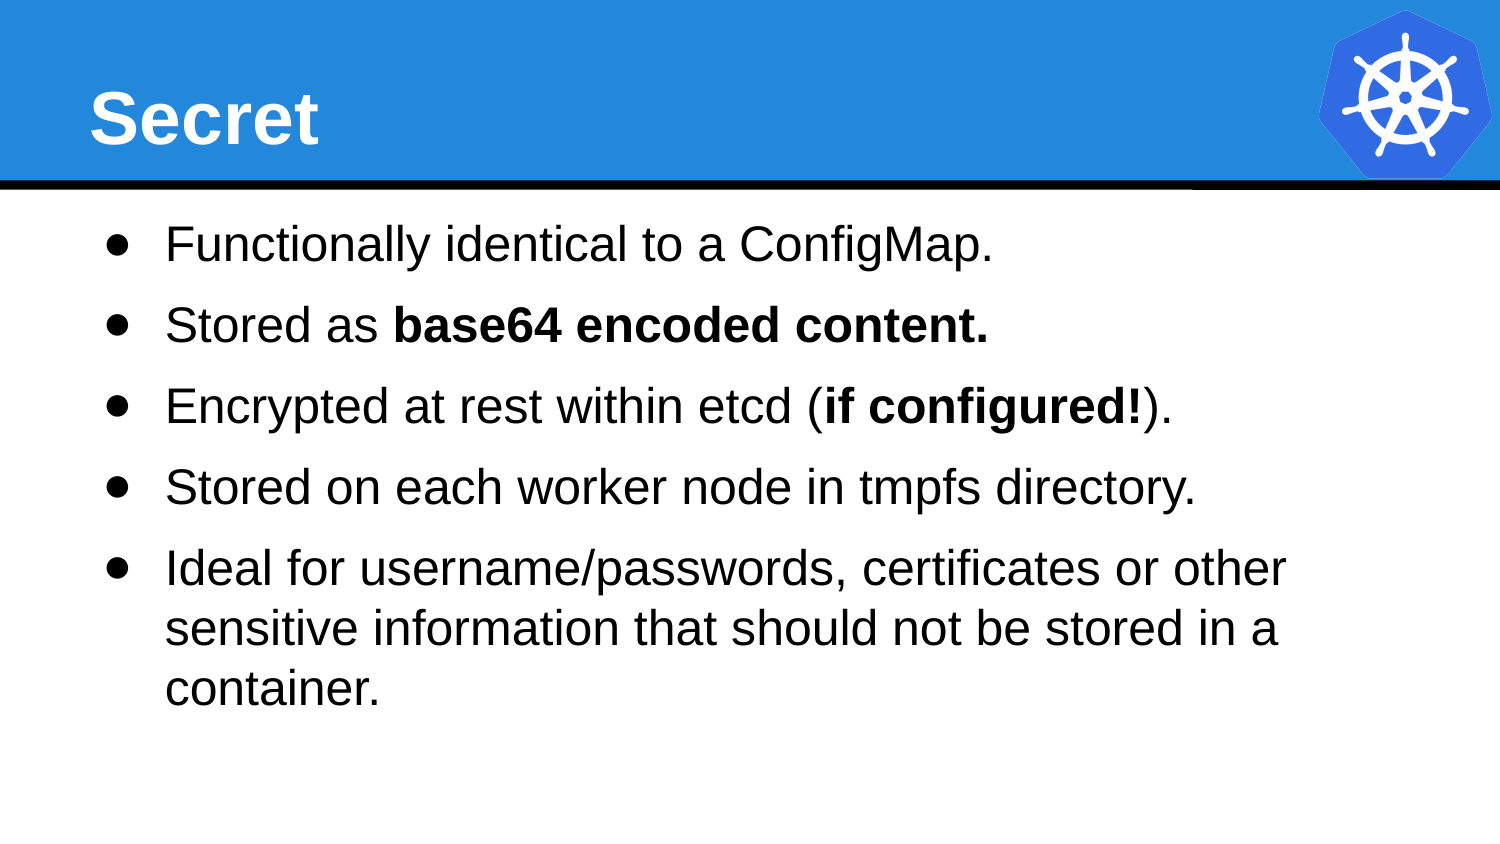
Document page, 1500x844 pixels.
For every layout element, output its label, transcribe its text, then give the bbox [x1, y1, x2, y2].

picture [1318, 7, 1493, 182]
text_box Secret [74, 33, 1425, 175]
text_box Functionally identical to a ConfigMap. Stored as base64 encoded content. Encrypted at rest within etcd (if configured!). Stored on each worker node in tmpfs directory. Ideal for username/passwords, certificates or other sensitive information that should not be stored in a container. [74, 196, 1425, 808]
